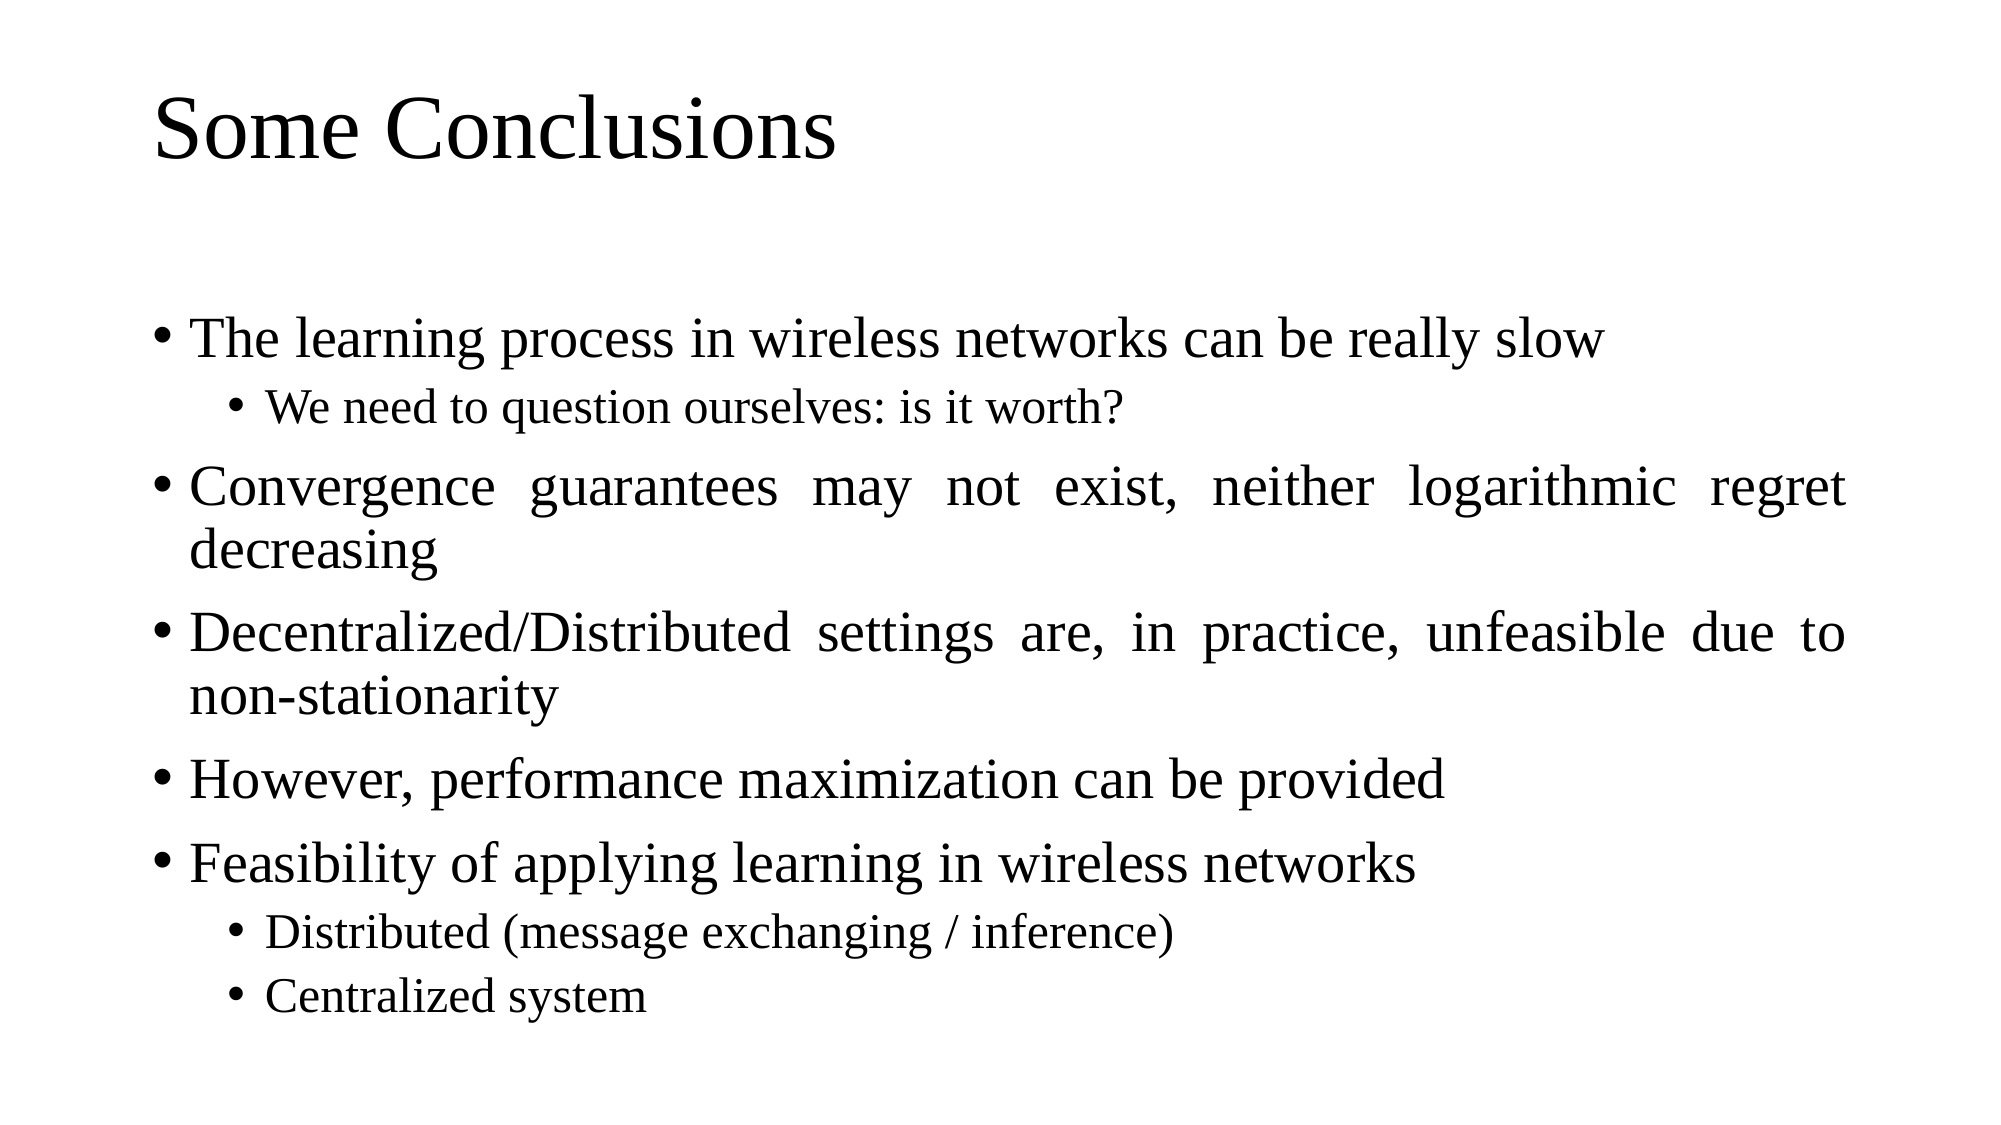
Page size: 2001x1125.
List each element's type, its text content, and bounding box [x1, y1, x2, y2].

list The learning process in wireless networks can be really slow We need to question ourselves: is it worth? Convergence guarantees may not exist, neither logarithmic regret decreasing Decentralized/Distributed settings are, in practice, unfeasible due to non-stationarity However, performance maximization can be provided Feasibility of applying learning in wireless networks Distributed (message exchanging / inference) Centralized system [137, 299, 1863, 1045]
title Some Conclusions [137, 59, 1863, 278]
